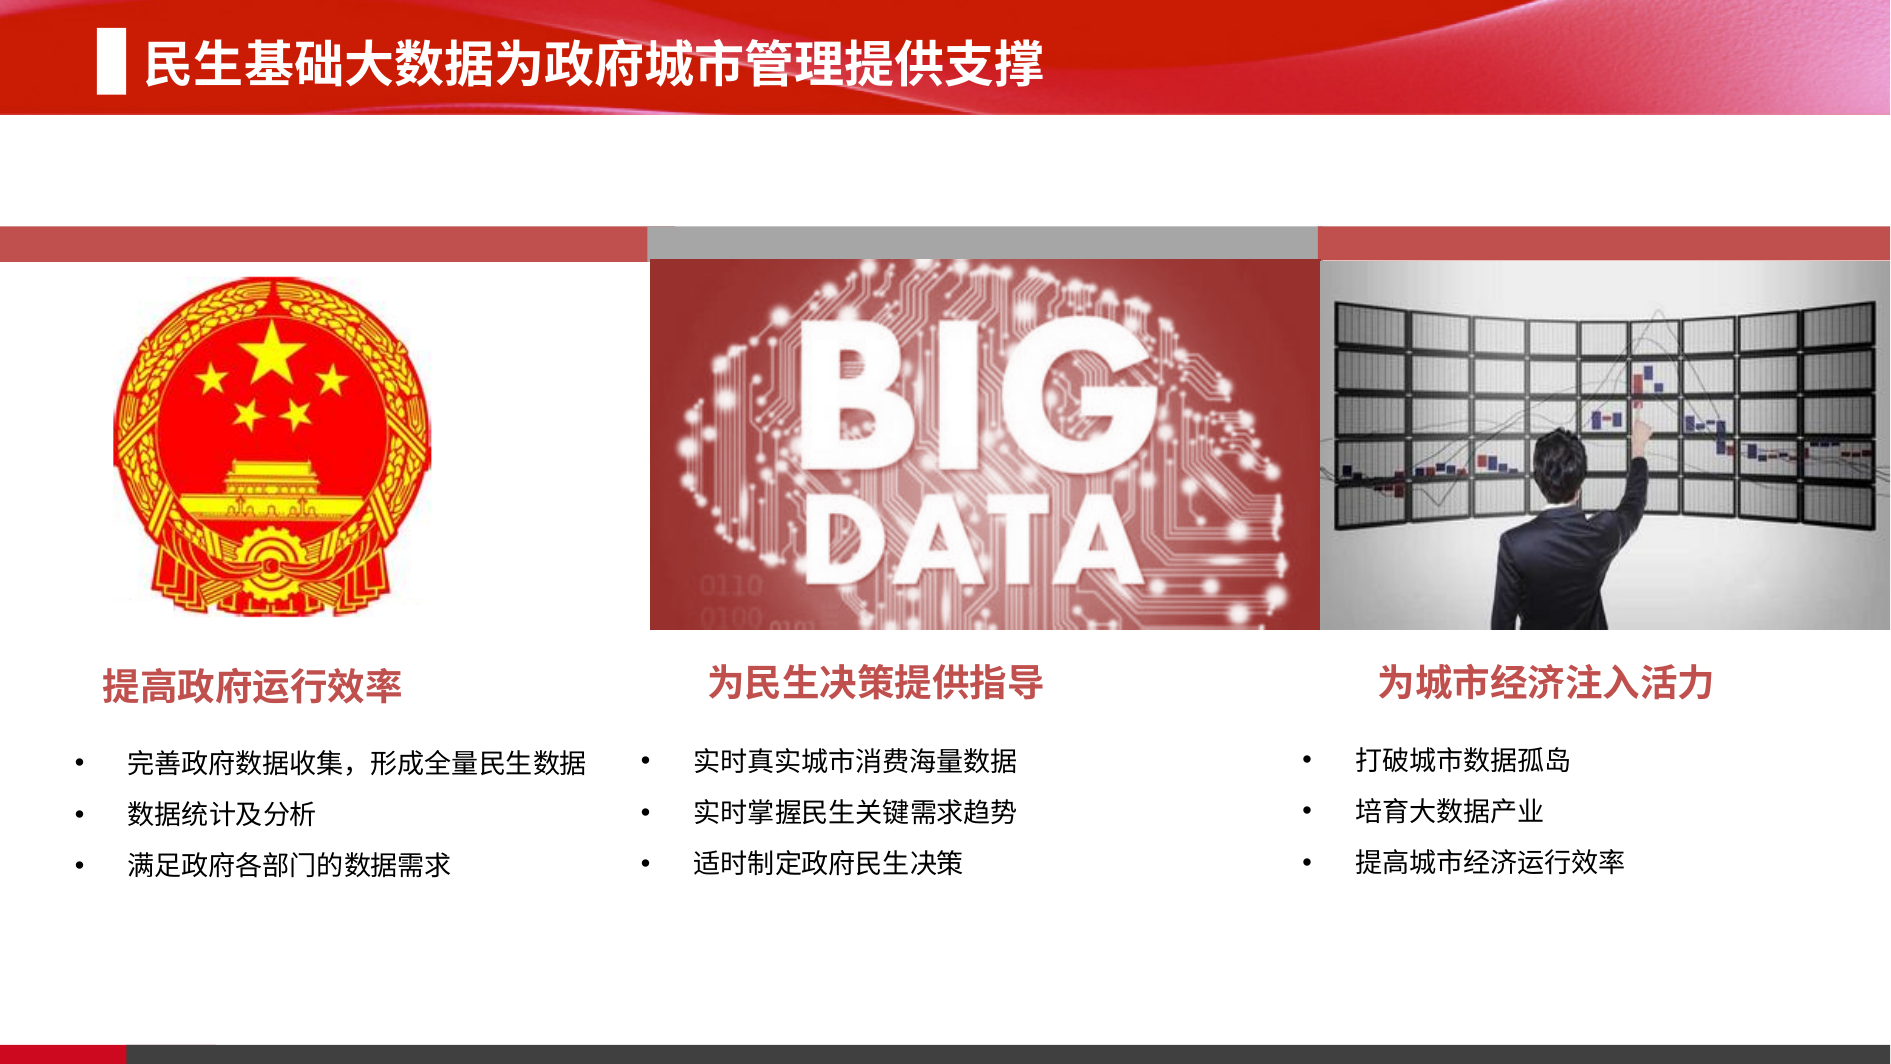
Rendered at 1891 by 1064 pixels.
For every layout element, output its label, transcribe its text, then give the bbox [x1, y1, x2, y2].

picture [94, 270, 447, 628]
text_box 提高政府运行效率 [73, 655, 432, 715]
picture [0, 0, 1891, 115]
text_box 实时真实城市消费海量数据 实时掌握民生关键需求趋势 适时制定政府民生决策 [626, 730, 1266, 887]
text_box [95, 26, 128, 97]
text_box [0, 224, 645, 264]
text_box 为城市经济注入活力 [1330, 651, 1763, 711]
text_box 为民生决策提供指导 [672, 651, 1081, 711]
text_box 完善政府数据收集，形成全量民生数据 数据统计及分析 满足政府各部门的数据需求 [60, 732, 648, 889]
text_box 民生基础大数据为政府城市管理提供支撑 [129, 24, 1856, 100]
picture [649, 259, 1891, 631]
text_box 打破城市数据孤岛 培育大数据产业 提高城市经济运行效率 [1288, 729, 1891, 886]
text_box [1316, 224, 1891, 261]
text_box [645, 224, 1316, 261]
